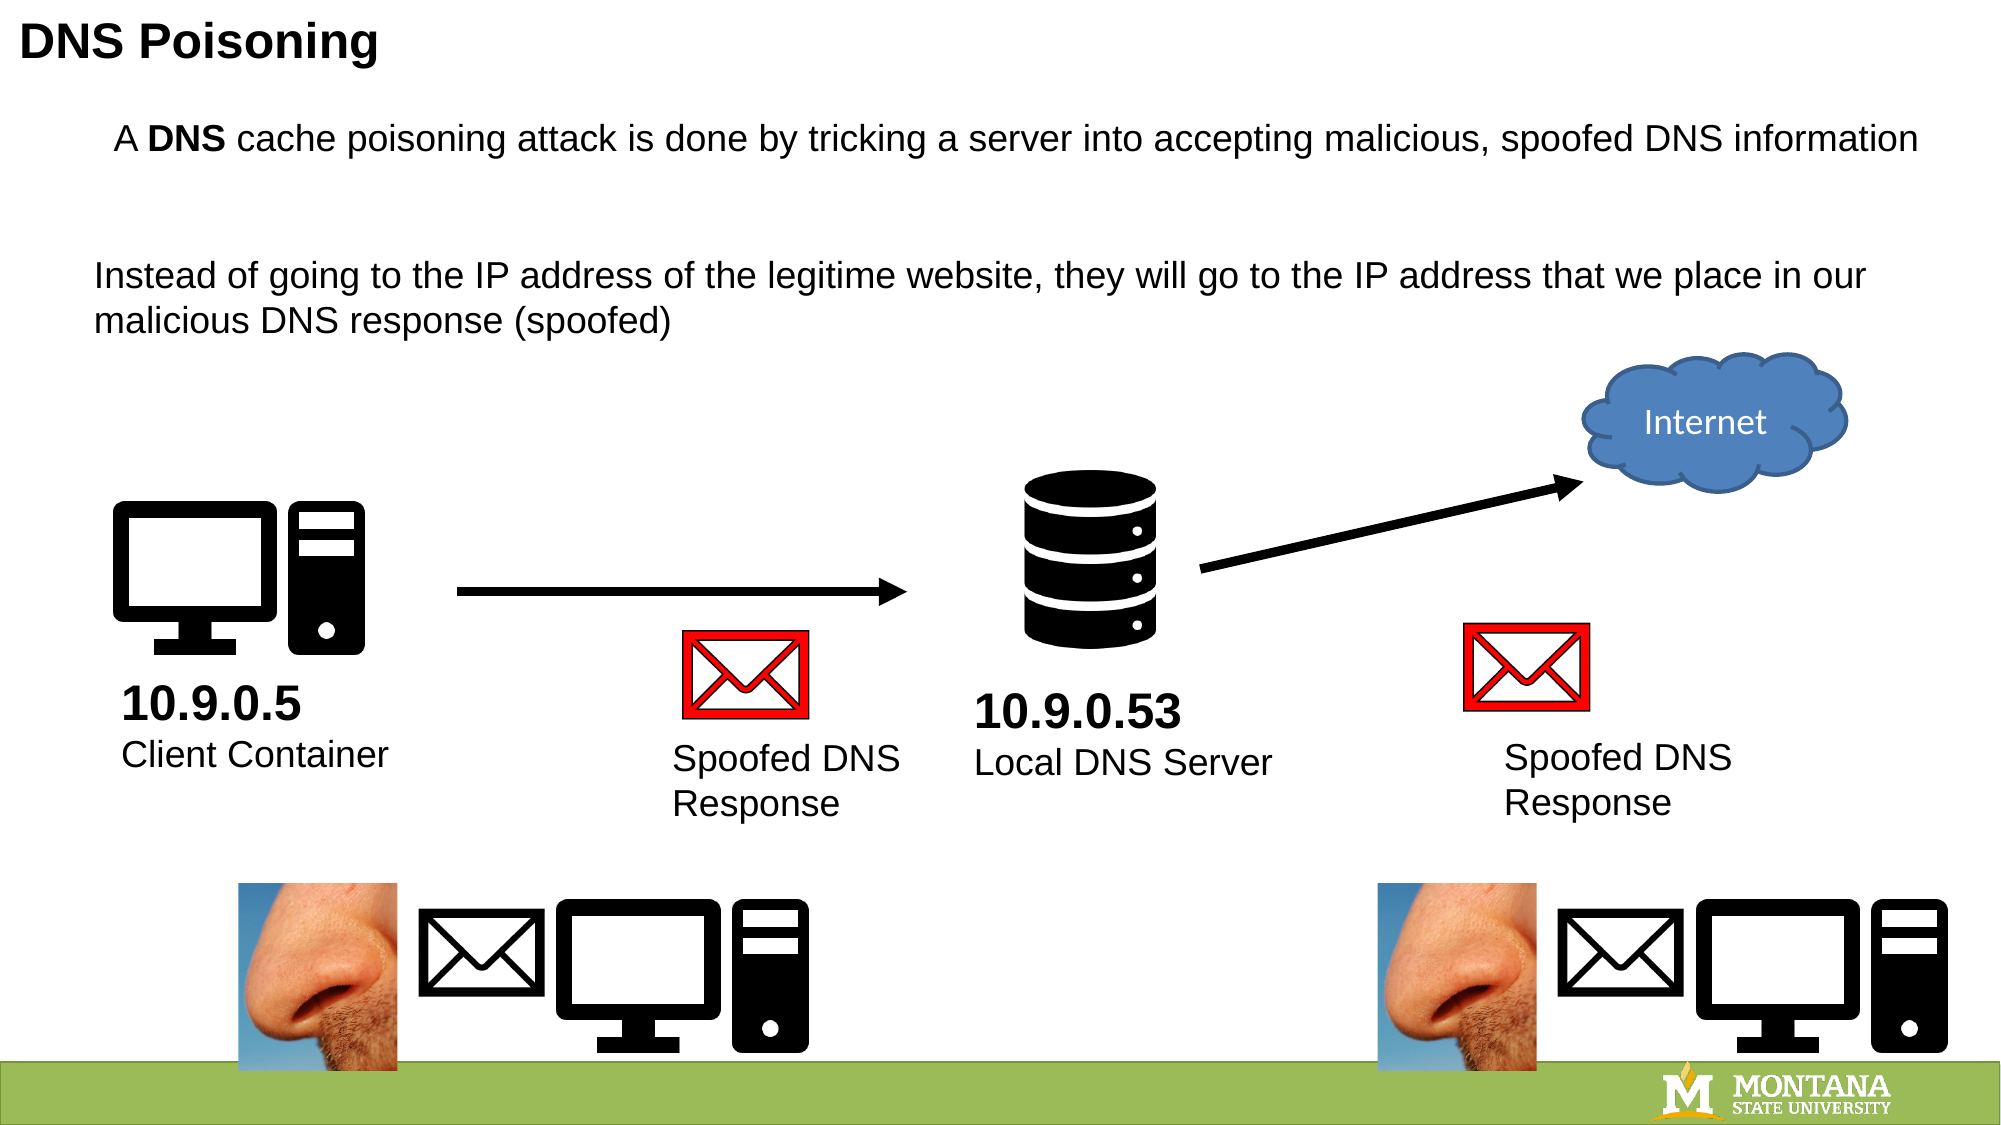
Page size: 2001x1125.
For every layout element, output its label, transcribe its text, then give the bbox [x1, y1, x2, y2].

text_box 10.9.0.53 Local DNS Server [959, 670, 1289, 791]
text_box A DNS cache poisoning attack is done by tricking a server into accepting malicious, spoofed DNS information [98, 106, 1935, 167]
picture [670, 599, 821, 750]
picture [106, 446, 370, 710]
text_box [1199, 481, 1584, 570]
text_box Internet [1581, 352, 1849, 494]
picture [238, 883, 398, 1071]
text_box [1894, 1060, 2000, 1125]
text_box 10.9.0.5 Client Container [106, 663, 405, 783]
text_box Spoofed DNS Response [657, 727, 916, 832]
picture [977, 446, 1203, 672]
text_box Instead of going to the IP address of the legitime website, they will go to the IP address that we place in our malicious DNS response (spoofed) [79, 243, 1975, 349]
picture [1451, 591, 1603, 743]
picture [1377, 883, 1537, 1071]
text_box DNS Poisoning [4, 1, 1330, 76]
picture [405, 844, 814, 1108]
text_box Spoofed DNS Response [1489, 725, 1748, 830]
picture [1545, 844, 1953, 1122]
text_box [0, 1060, 1647, 1125]
